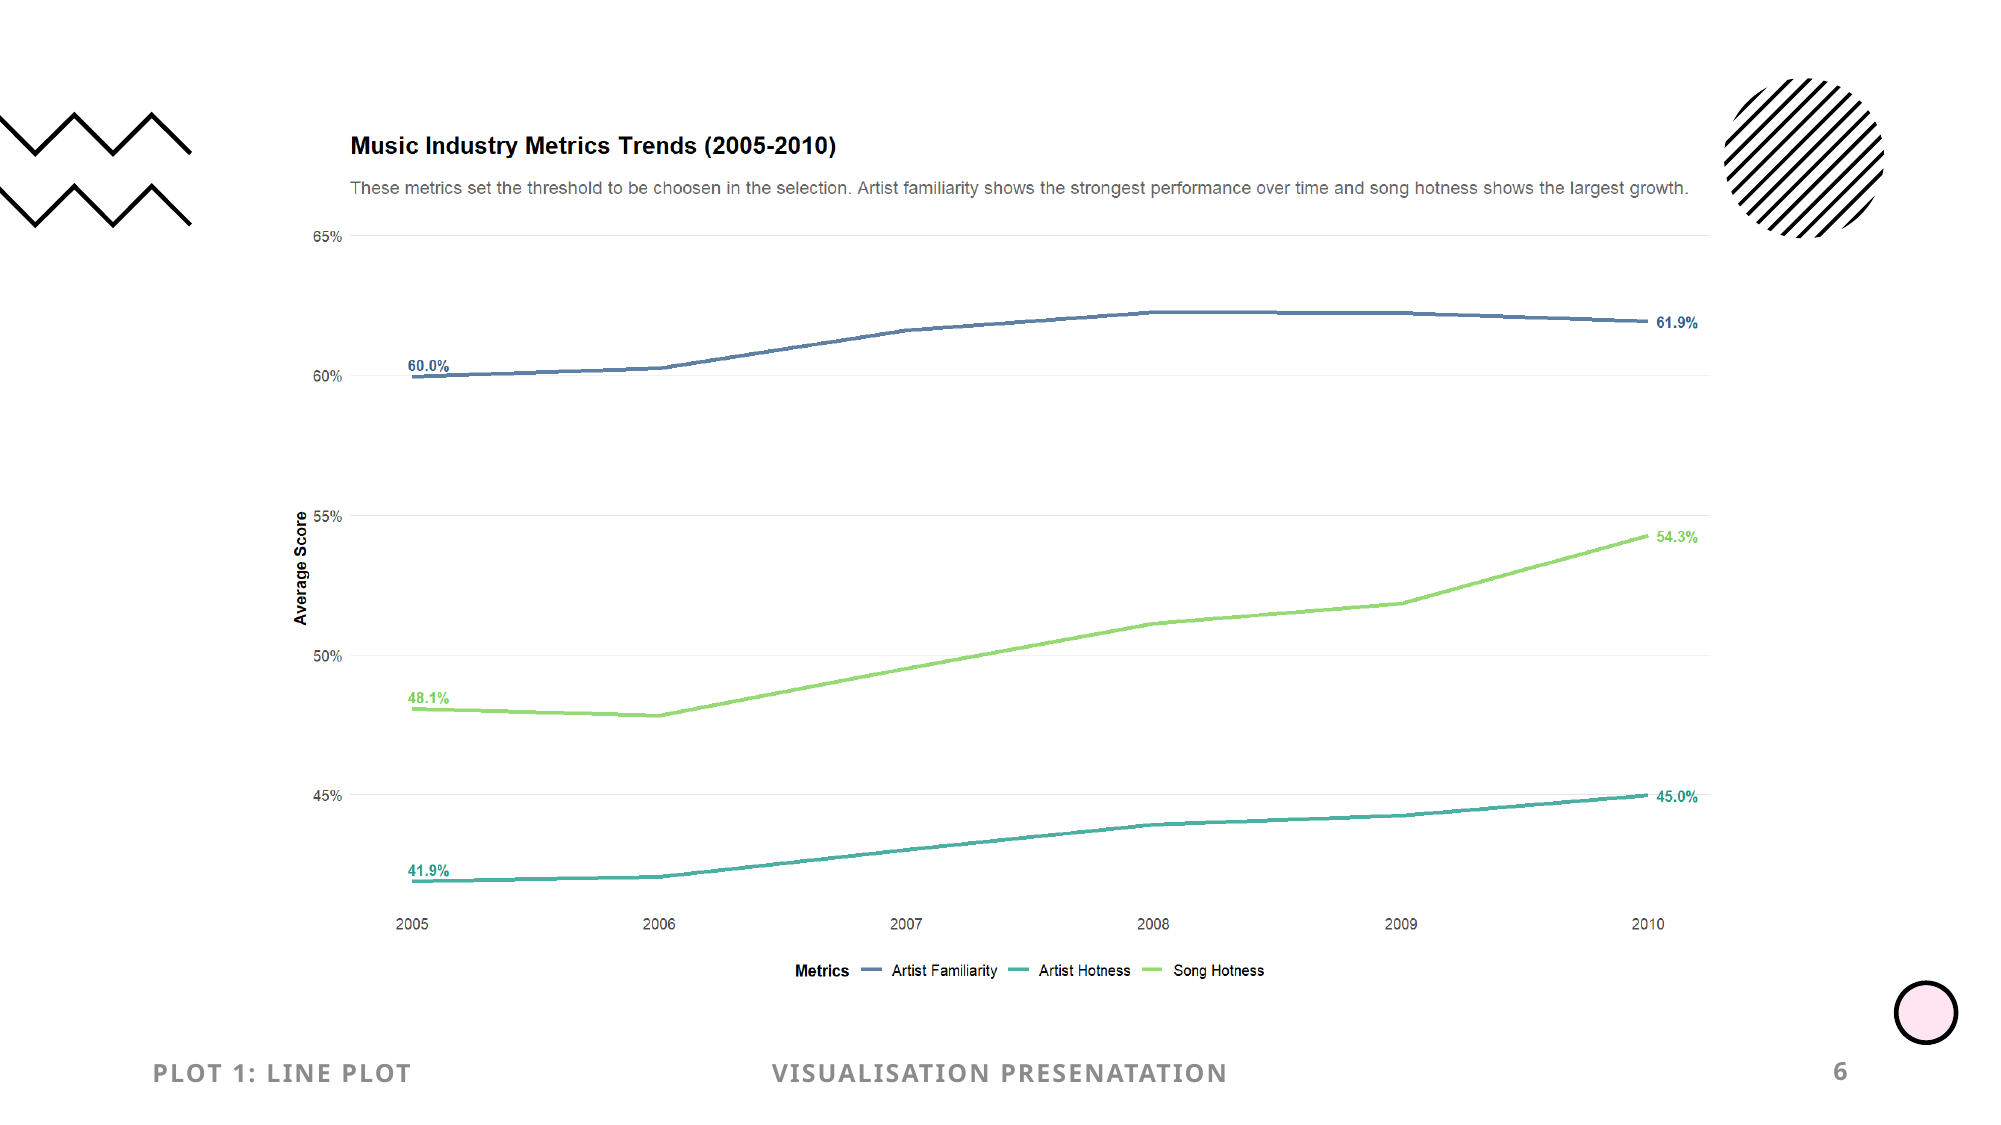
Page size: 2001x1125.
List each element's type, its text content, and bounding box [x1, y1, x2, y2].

footer Visualisation PRESENATATION [662, 1042, 1338, 1103]
slide_number Plot 1: Line plot [137, 1042, 588, 1103]
picture [285, 128, 1715, 997]
slide_number 6 [1412, 1042, 1863, 1103]
